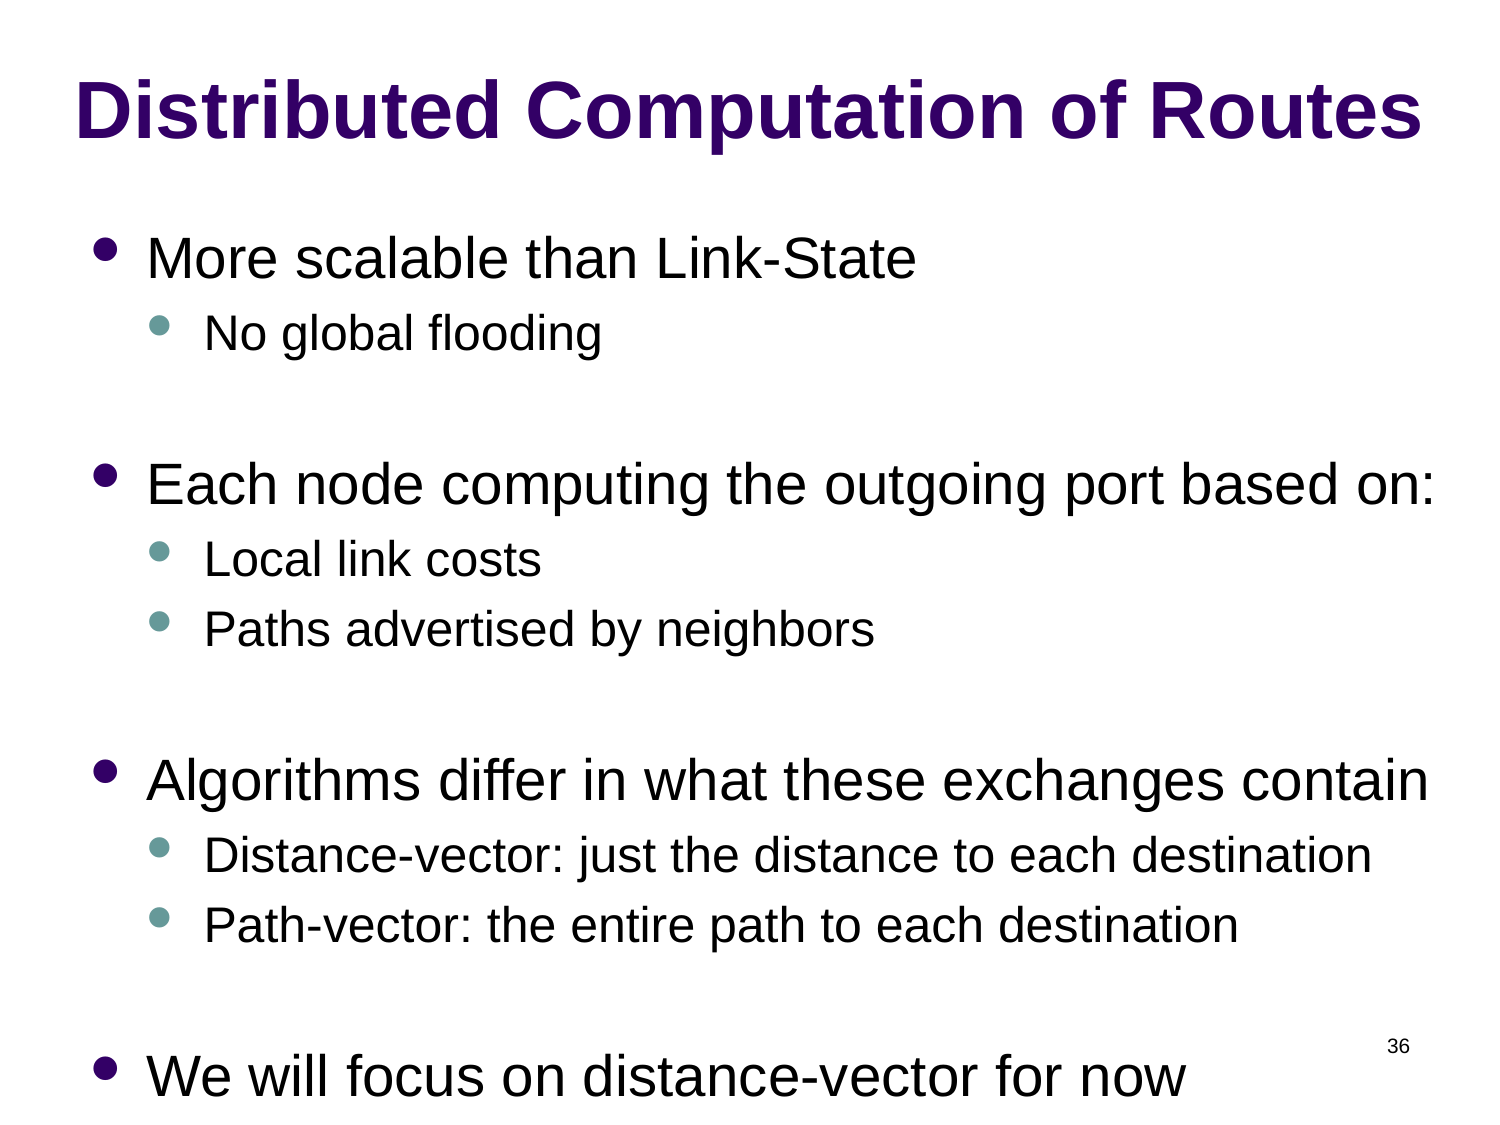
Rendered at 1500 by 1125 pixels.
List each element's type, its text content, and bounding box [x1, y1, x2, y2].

list More scalable than Link-State No global flooding Each node computing the outgoing port based on: Local link costs Paths advertised by neighbors Algorithms differ in what these exchanges contain Distance-vector: just the distance to each destination Path-vector: the entire path to each destination We will focus on distance-vector for now [75, 212, 1475, 1006]
slide_number 36 [1074, 1024, 1426, 1101]
title Distributed Computation of Routes [0, 20, 1500, 163]
